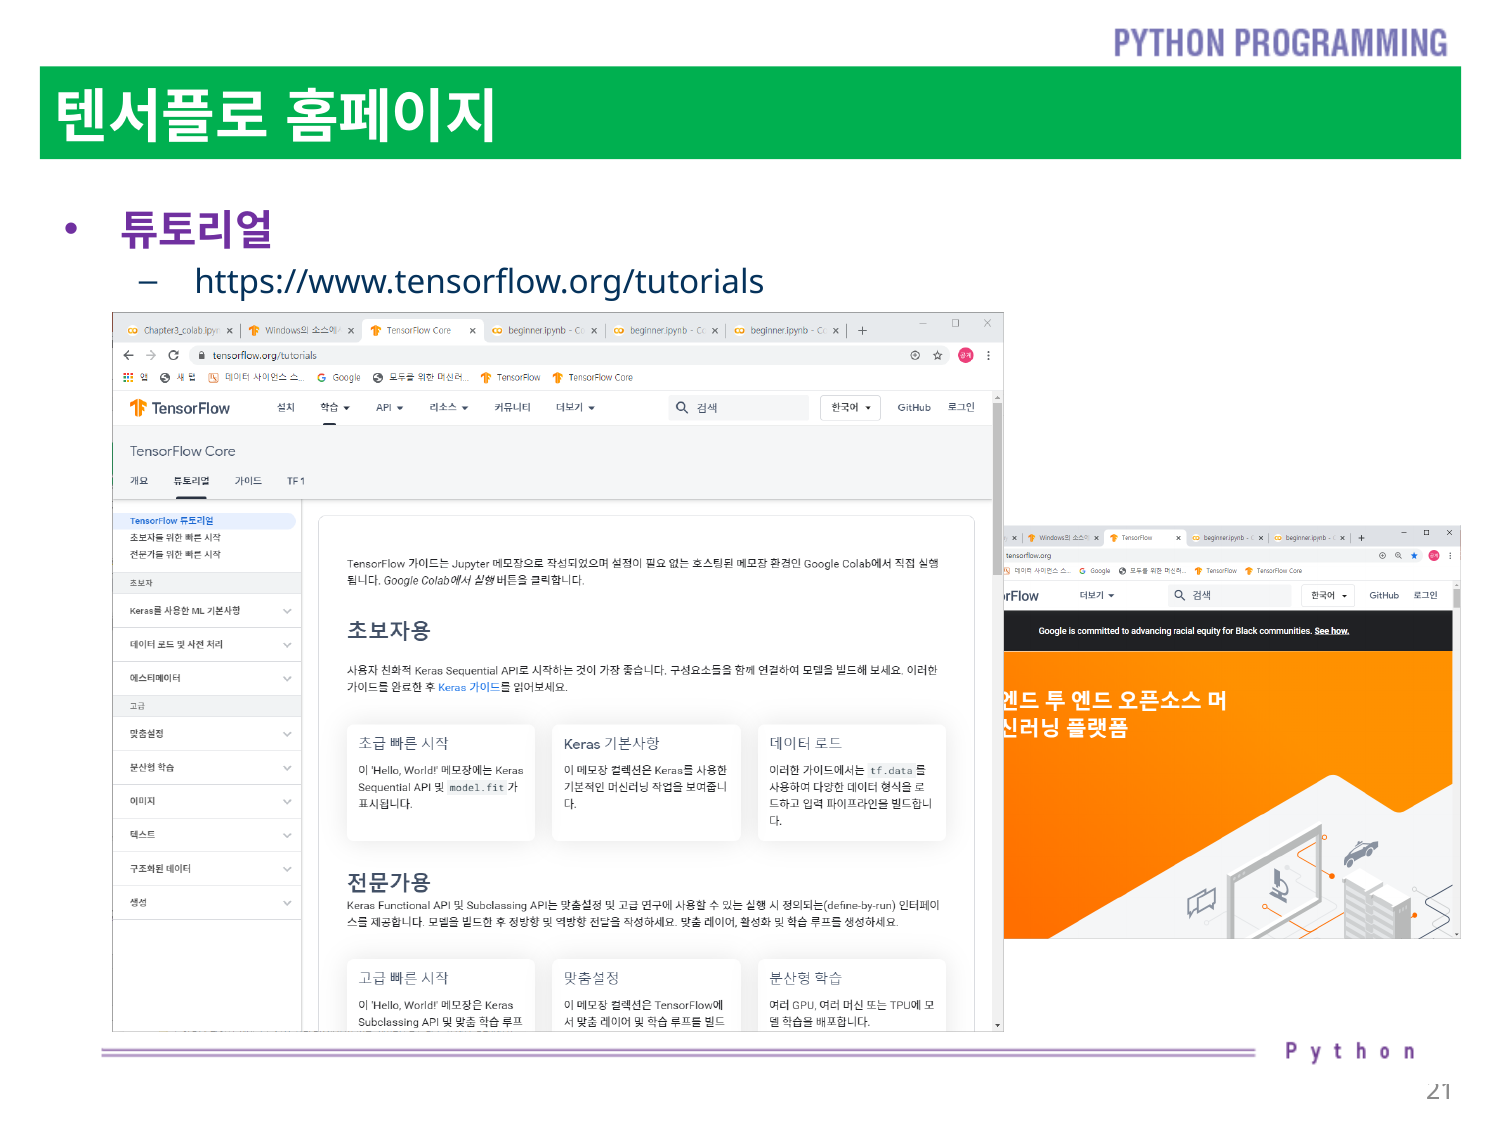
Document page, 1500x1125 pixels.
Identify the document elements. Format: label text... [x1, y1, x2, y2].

slide_number 21 [1119, 1071, 1470, 1112]
title 텐서플로 홈페이지 [39, 76, 1444, 152]
picture [1106, 13, 1462, 66]
picture [18, 1020, 1483, 1084]
list 튜토리얼 https://www.tensorflow.org/tutorials [48, 195, 1461, 1041]
picture [111, 312, 1461, 1033]
